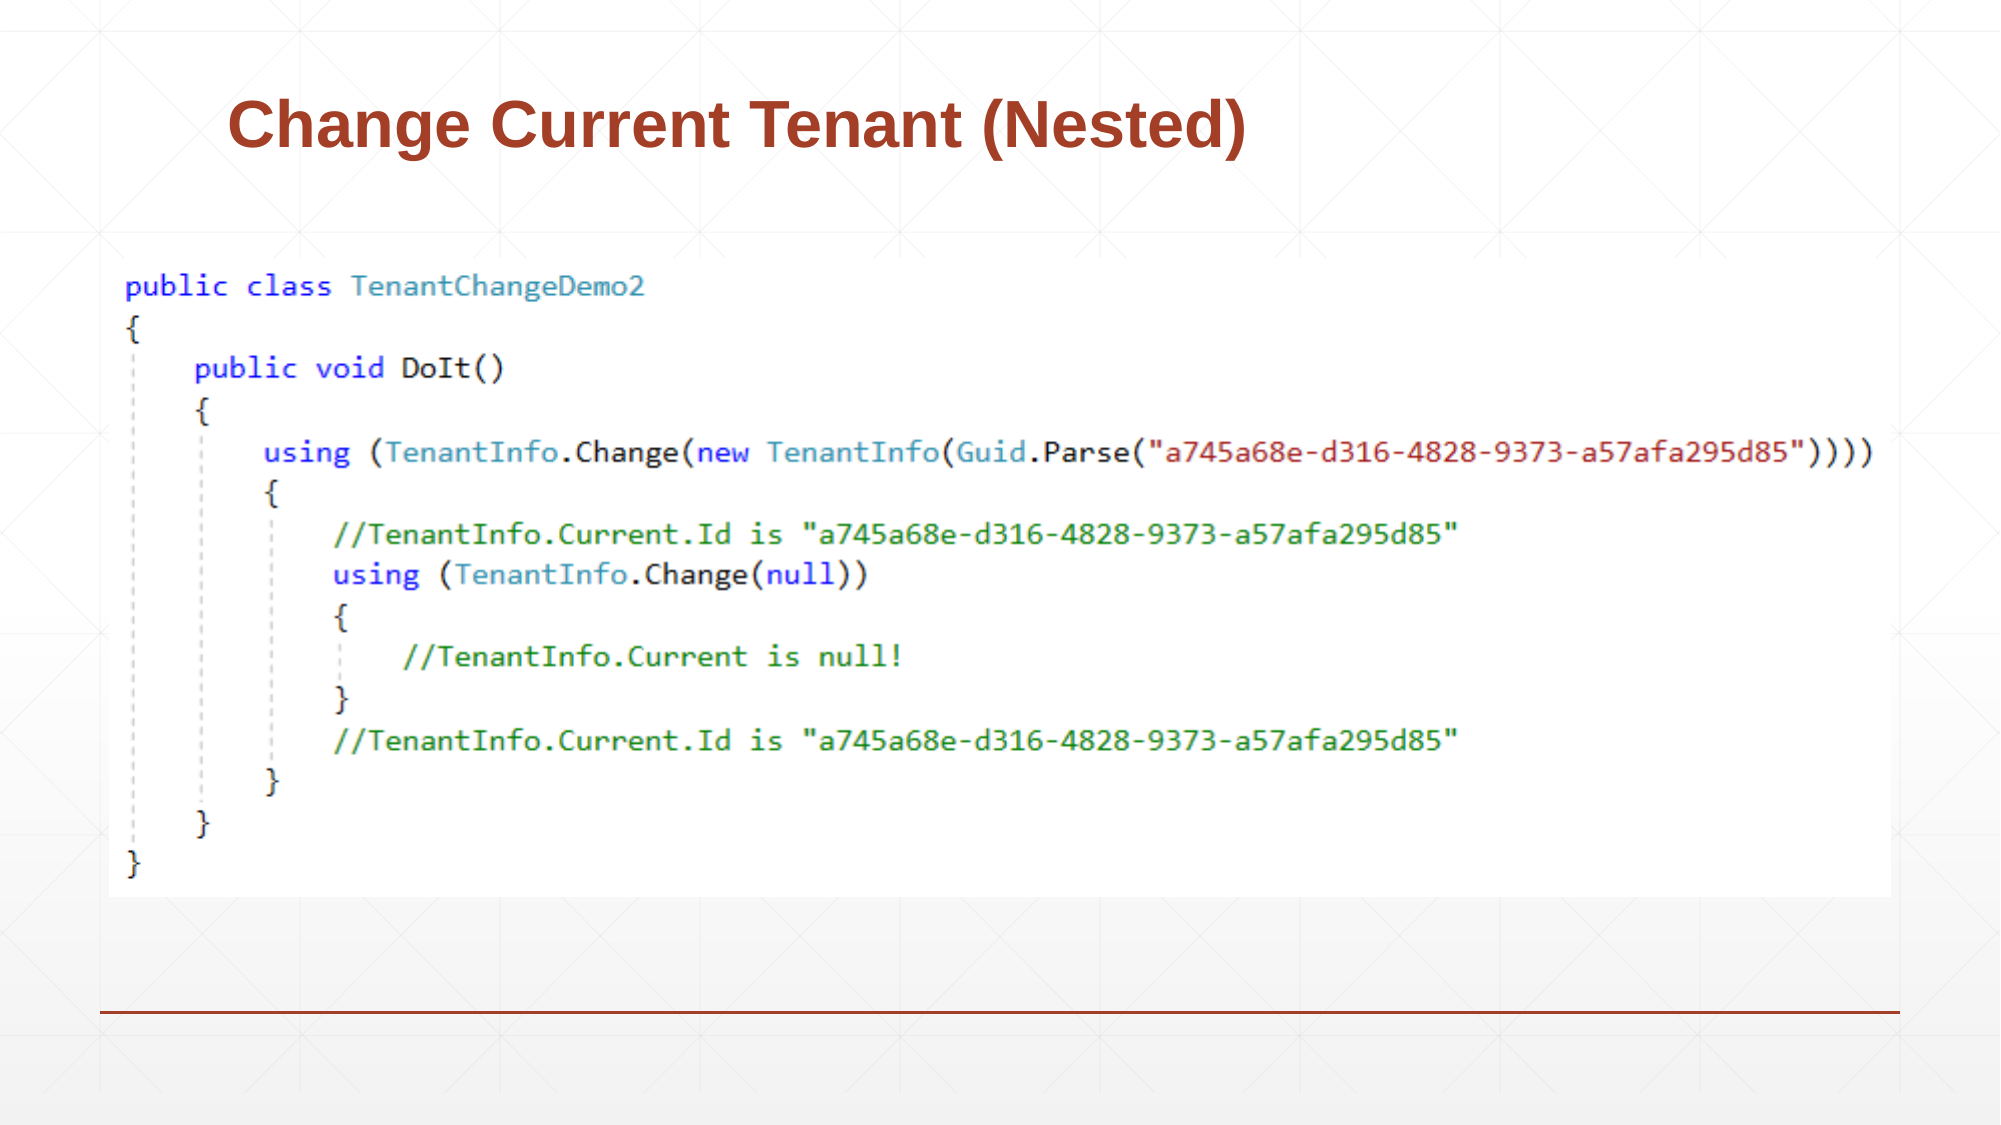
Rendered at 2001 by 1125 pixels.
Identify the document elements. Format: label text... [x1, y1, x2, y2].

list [109, 258, 1891, 897]
title Change Current Tenant (Nested) [212, 82, 1788, 258]
